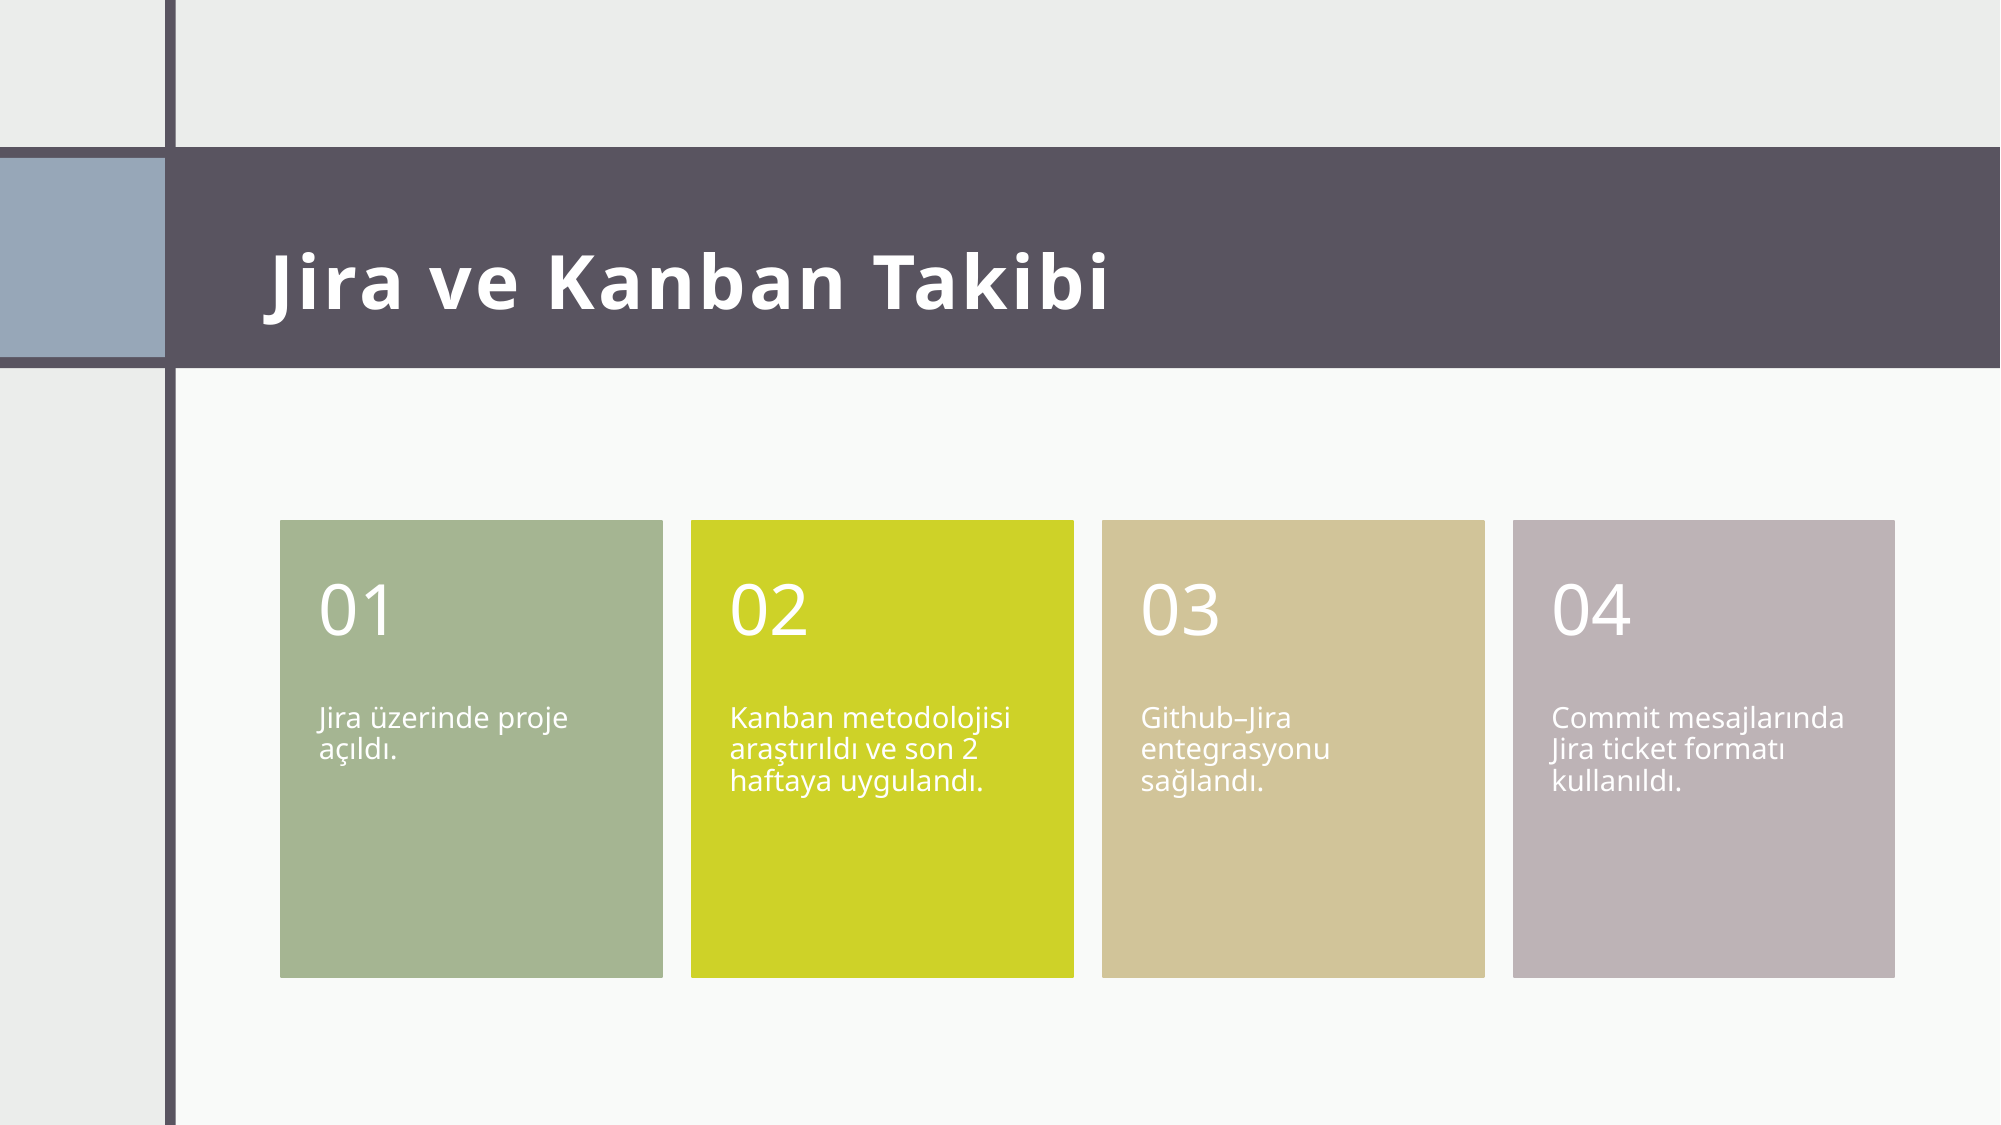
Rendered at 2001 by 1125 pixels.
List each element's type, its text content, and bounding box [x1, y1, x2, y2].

text_box [0, 358, 164, 369]
title Jira ve Kanban Takibi [251, 171, 1895, 341]
text_box [0, 146, 164, 157]
text_box [164, 0, 177, 1125]
text_box [0, 0, 164, 146]
text_box [0, 157, 164, 358]
text_box [0, 369, 164, 1125]
text_box [177, 0, 2000, 146]
text_box [177, 369, 2000, 1125]
text_box [177, 146, 2000, 369]
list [280, 473, 1895, 1025]
